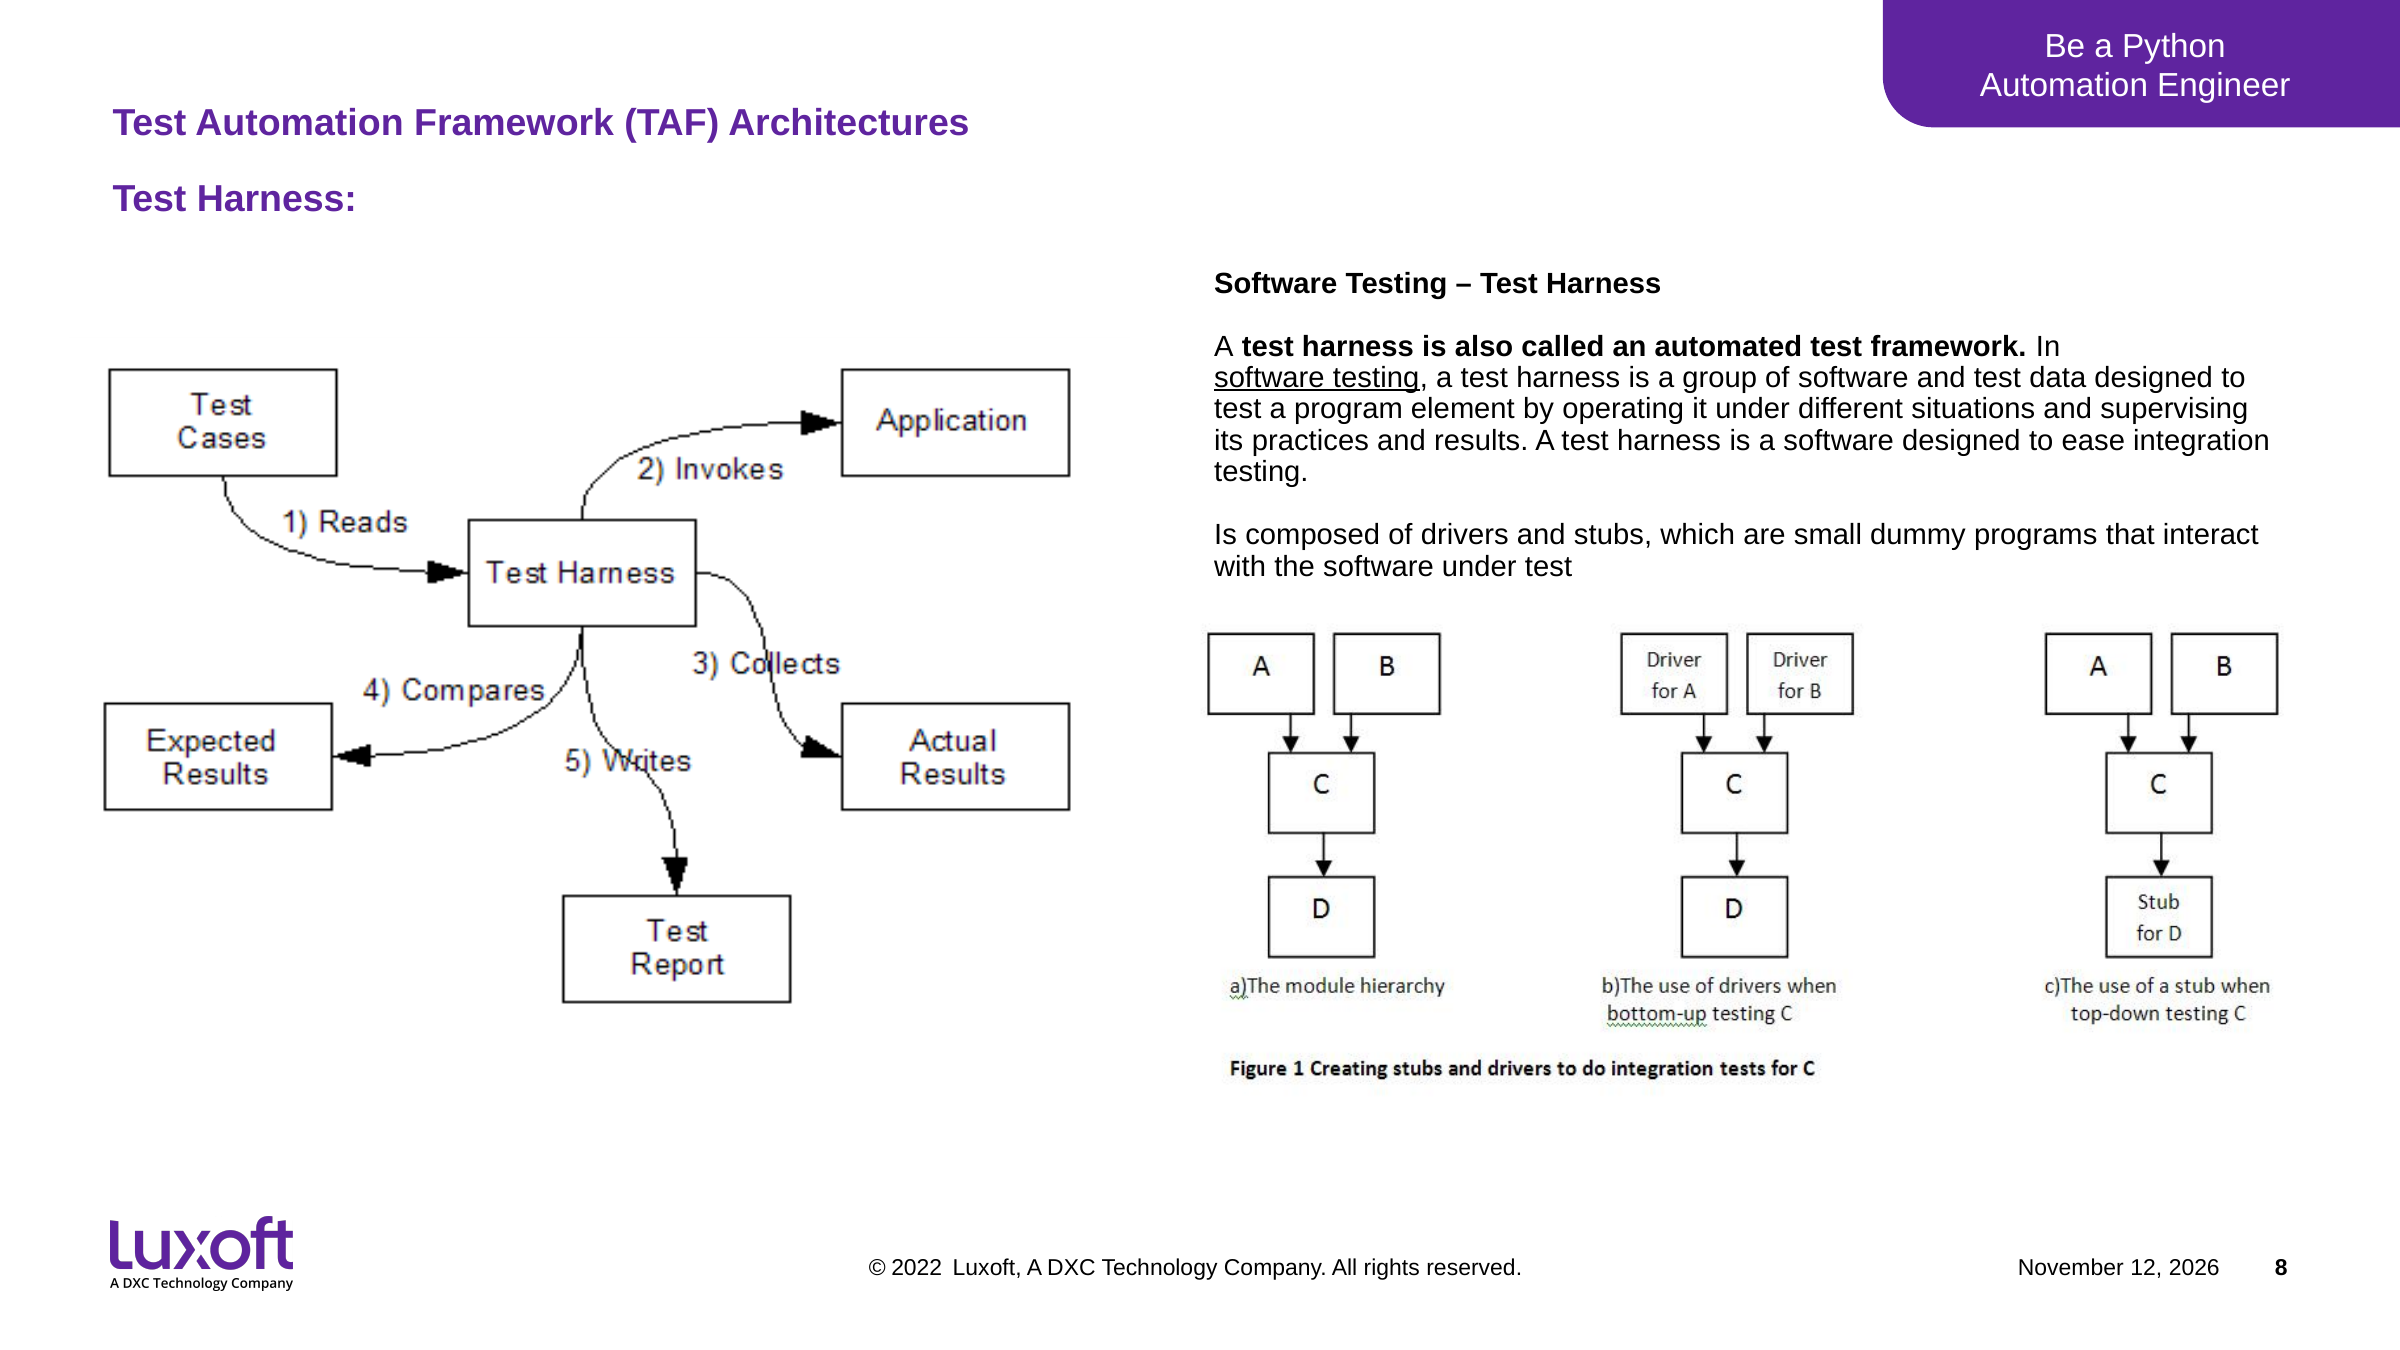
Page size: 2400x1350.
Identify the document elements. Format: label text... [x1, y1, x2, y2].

list Be a Python Automation Engineer [1921, 0, 2349, 448]
text_box Software Testing – Test Harness A test harness is also called an automated test framework. In software testing, a test harness is a group of software and test data designed to test a program element by operating it under different situations and supervising its practices and results. A test harness is a software designed to ease integration testing. Is composed of drivers and stubs, which are small dummy programs that interact with the software under test [1199, 257, 2289, 590]
picture [1180, 613, 2297, 1103]
picture [69, 336, 1130, 1048]
picture [110, 1216, 293, 1291]
title Test Automation Framework (TAF) Architectures Test Harness: [112, 104, 1862, 384]
